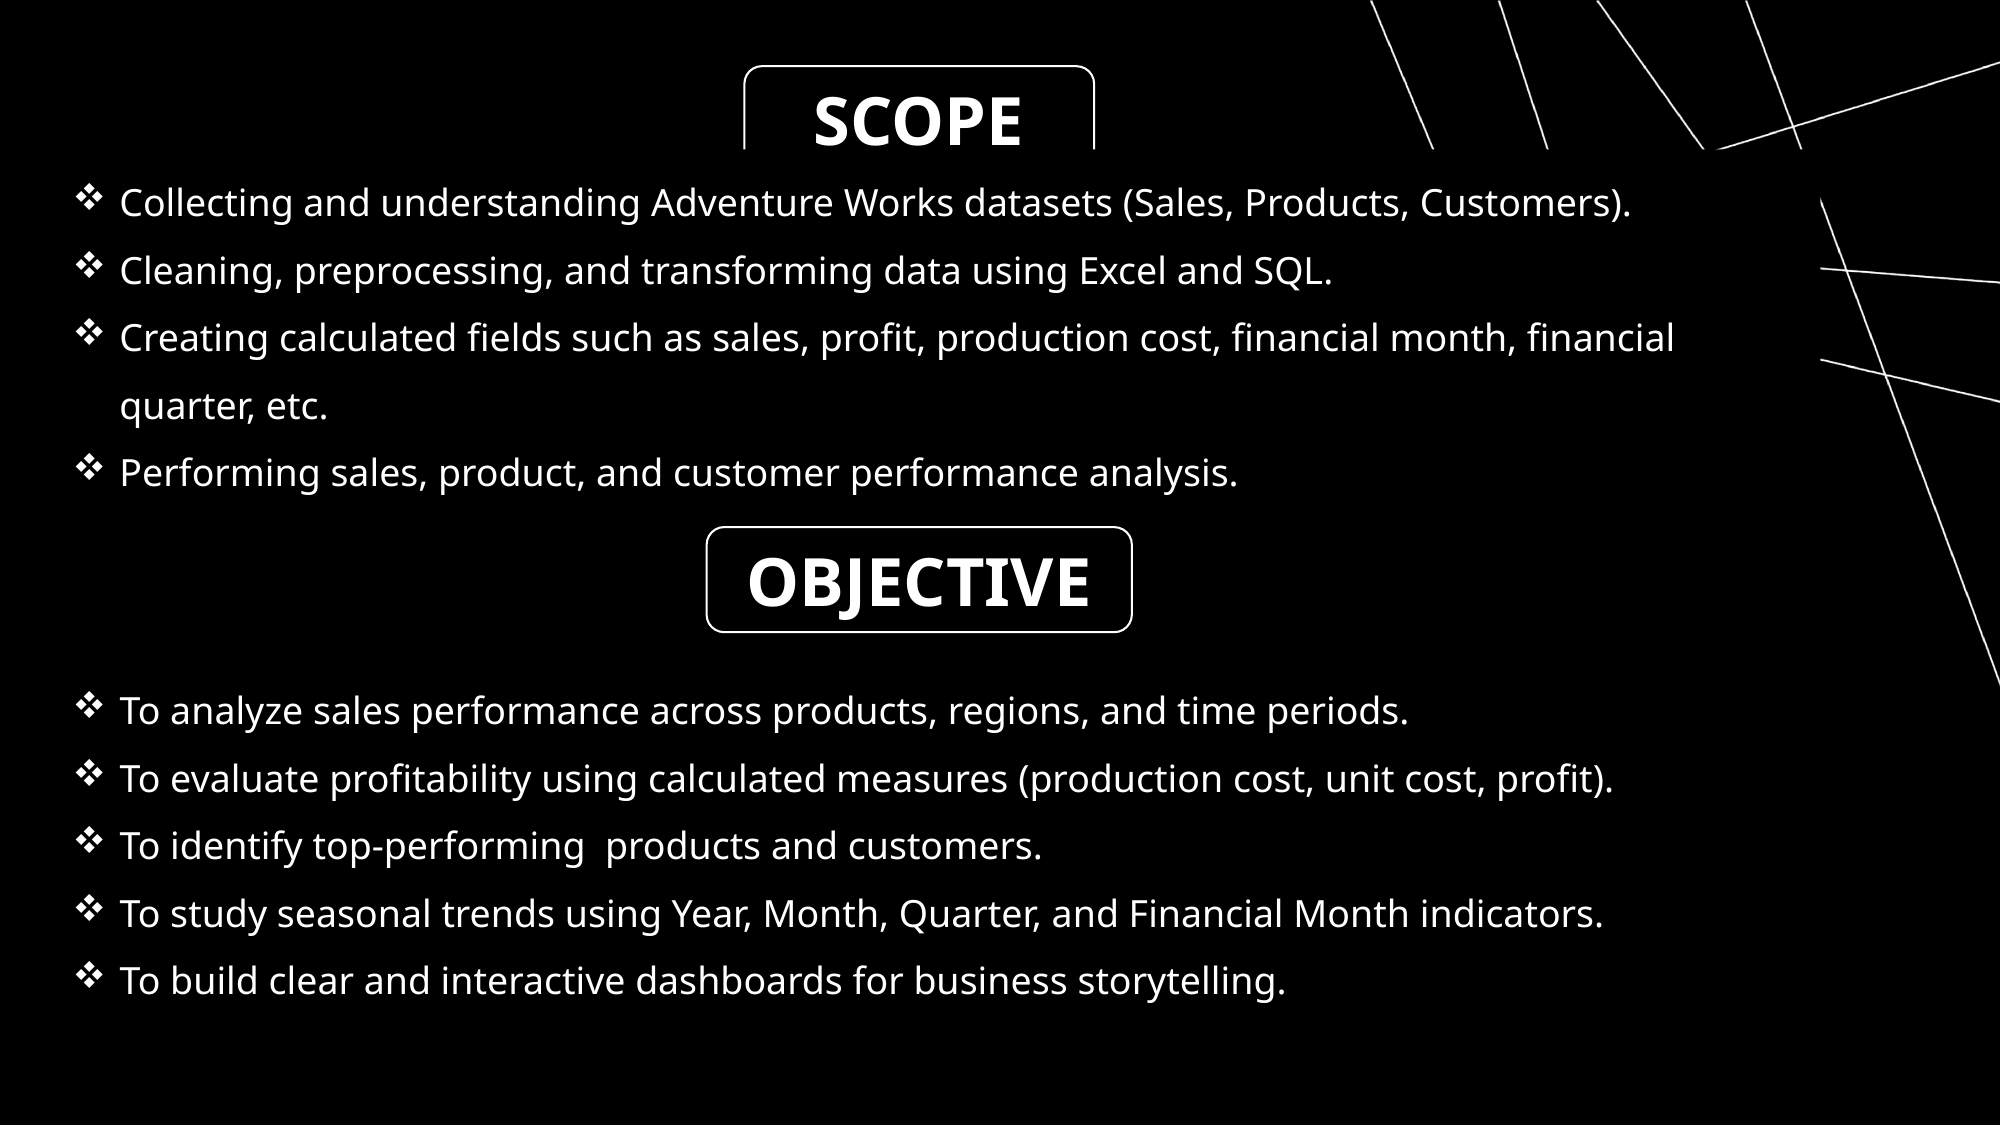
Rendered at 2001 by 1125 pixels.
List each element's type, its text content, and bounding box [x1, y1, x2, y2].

text_box SCOPE [743, 65, 1096, 149]
text_box To analyze sales performance across products, regions, and time periods. To evaluate profitability using calculated measures (production cost, unit cost, profit). To identify top-performing products and customers. To study seasonal trends using Year, Month, Quarter, and Financial Month indicators. To build clear and interactive dashboards for business storytelling. [57, 657, 1936, 1010]
picture [1357, 1, 2000, 718]
text_box Collecting and understanding Adventure Works datasets (Sales, Products, Customers). Cleaning, preprocessing, and transforming data using Excel and SQL. Creating calculated fields such as sales, profit, production cost, financial month, financial quarter, etc. Performing sales, product, and customer performance analysis. [57, 149, 1821, 502]
text_box OBJECTIVE [705, 526, 1133, 634]
